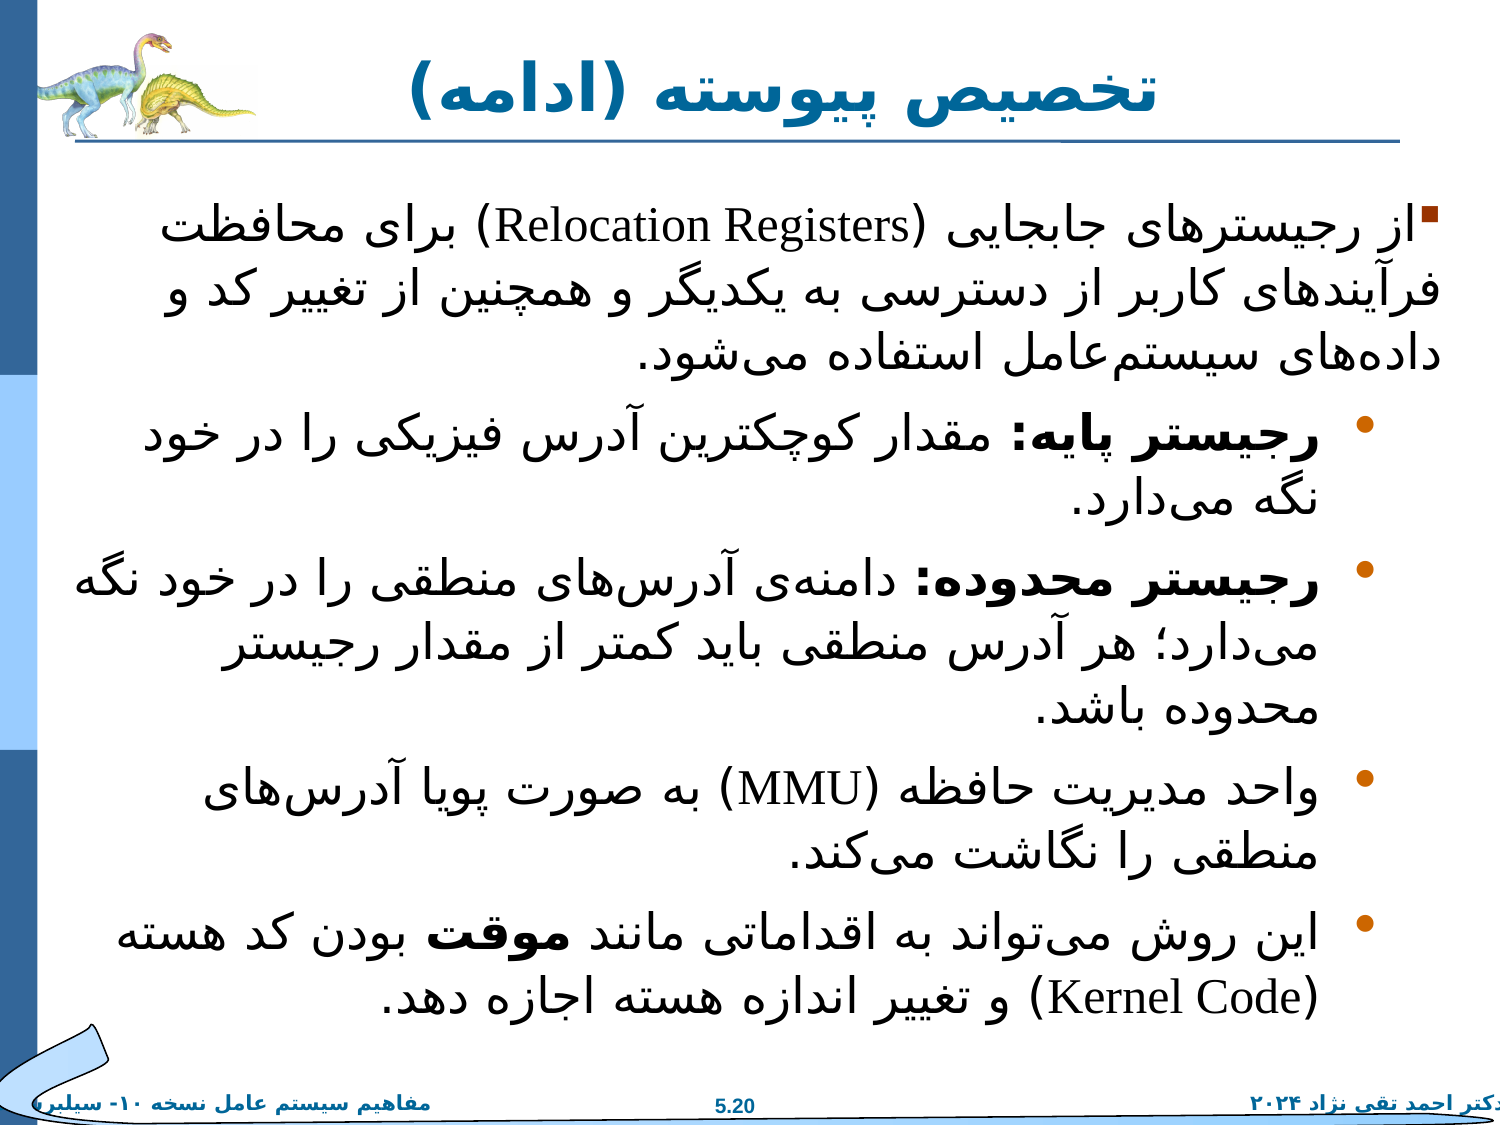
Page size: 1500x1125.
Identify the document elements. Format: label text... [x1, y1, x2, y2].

list از رجیسترهای جابجایی (Relocation Registers) برای محافظت فرآیندهای کاربر از دسترسی به یکدیگر و همچنین از تغییر کد و داده‌های سیستم‌عامل استفاده می‌شود. رجیستر پایه: مقدار کوچکترین آدرس فیزیکی را در خود نگه می‌دارد. رجیستر محدوده: دامنه‌ی آدرس‌های منطقی را در خود نگه می‌دارد؛ هر آدرس منطقی باید کمتر از مقدار رجیستر محدوده باشد. واحد مدیریت حافظه (MMU) به صورت پویا آدرس‌های منطقی را نگاشت می‌کند. این روش می‌تواند به اقداماتی مانند موقت بودن کد هسته (Kernel Code) و تغییر اندازه هسته اجازه دهد. [44, 179, 1458, 1060]
title تخصیص پیوسته (ادامه) [142, 38, 1425, 133]
picture [38, 20, 258, 151]
